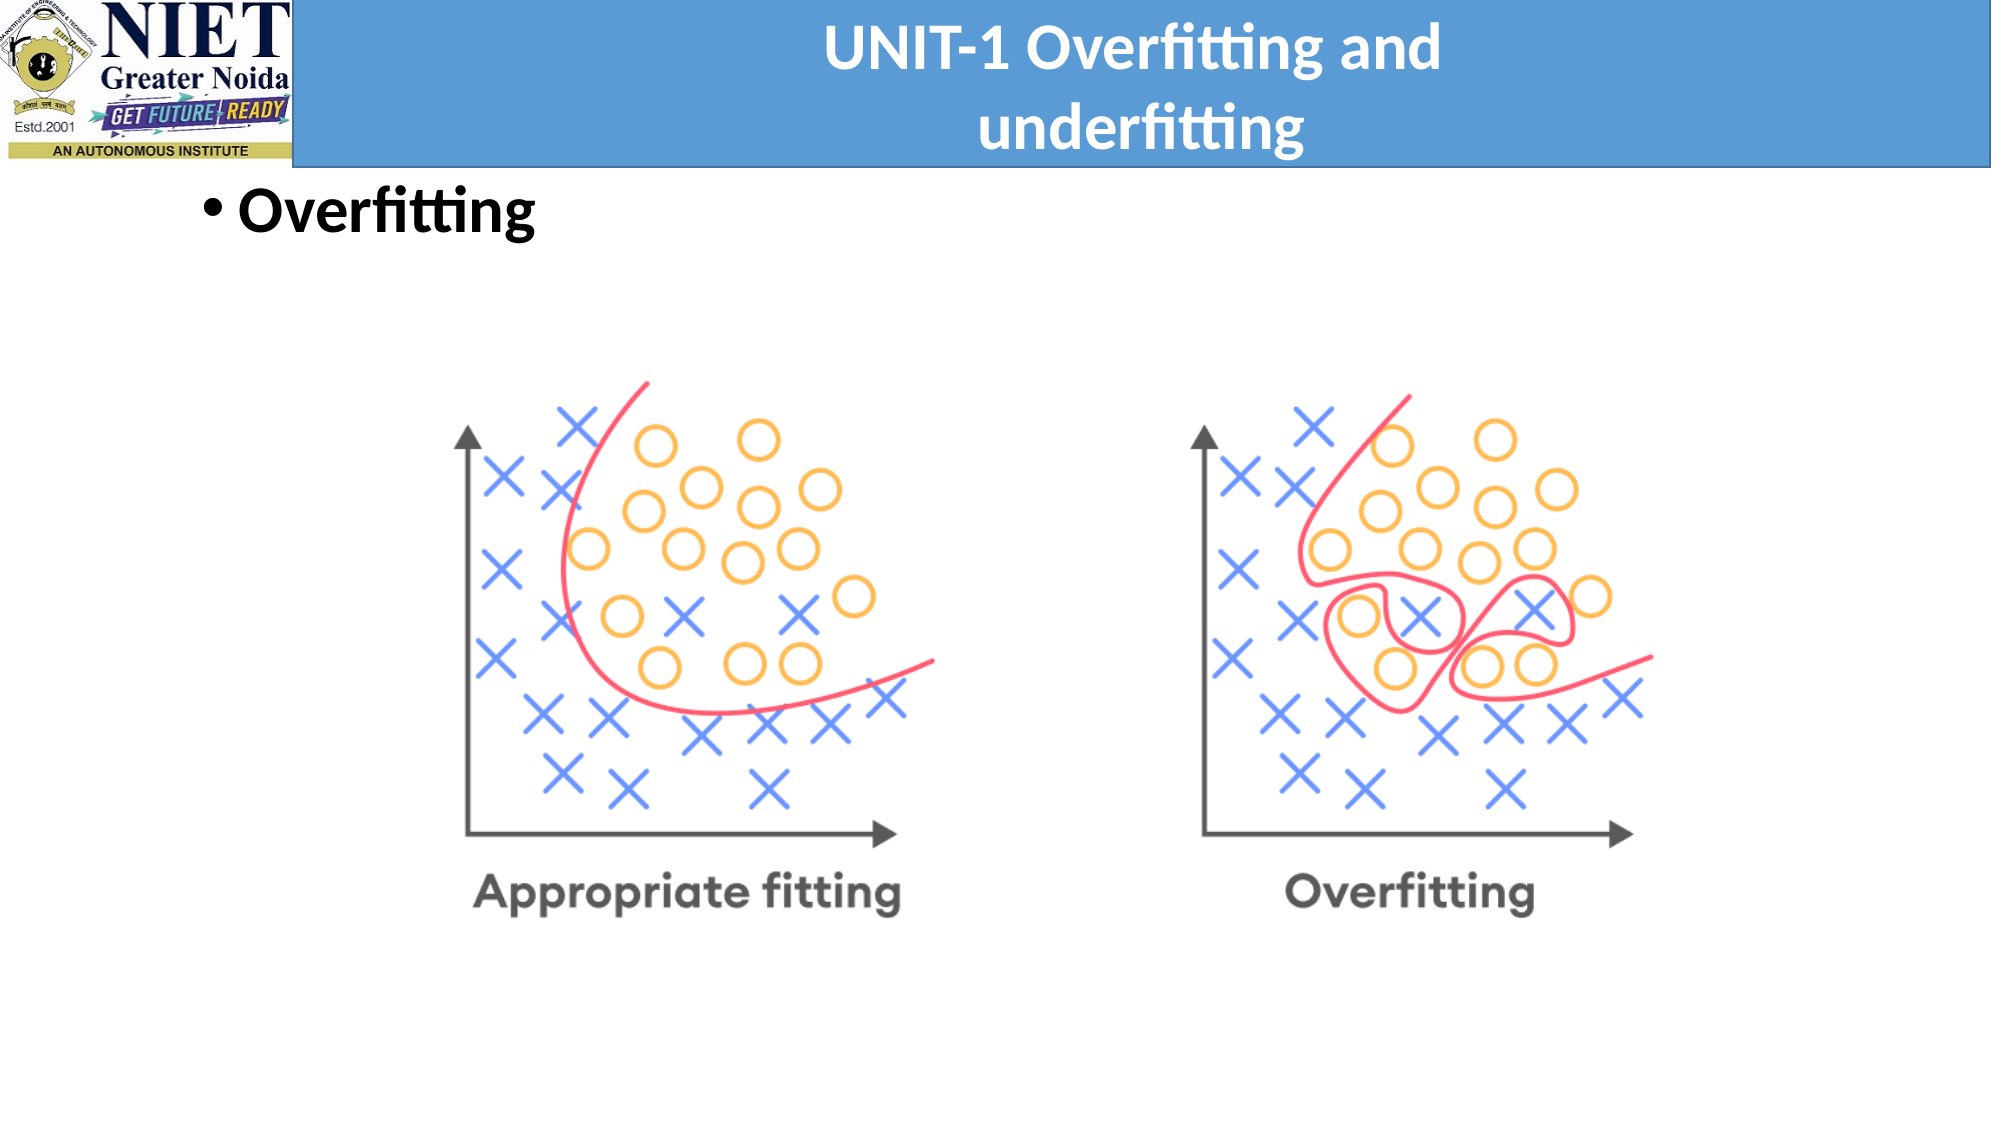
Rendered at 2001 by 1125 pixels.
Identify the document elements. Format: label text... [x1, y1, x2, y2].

picture [276, 271, 1860, 1030]
text_box UNIT-1 Overfitting and underfitting [292, 0, 1991, 168]
list Overfitting [186, 167, 1991, 1043]
picture [0, 0, 293, 163]
